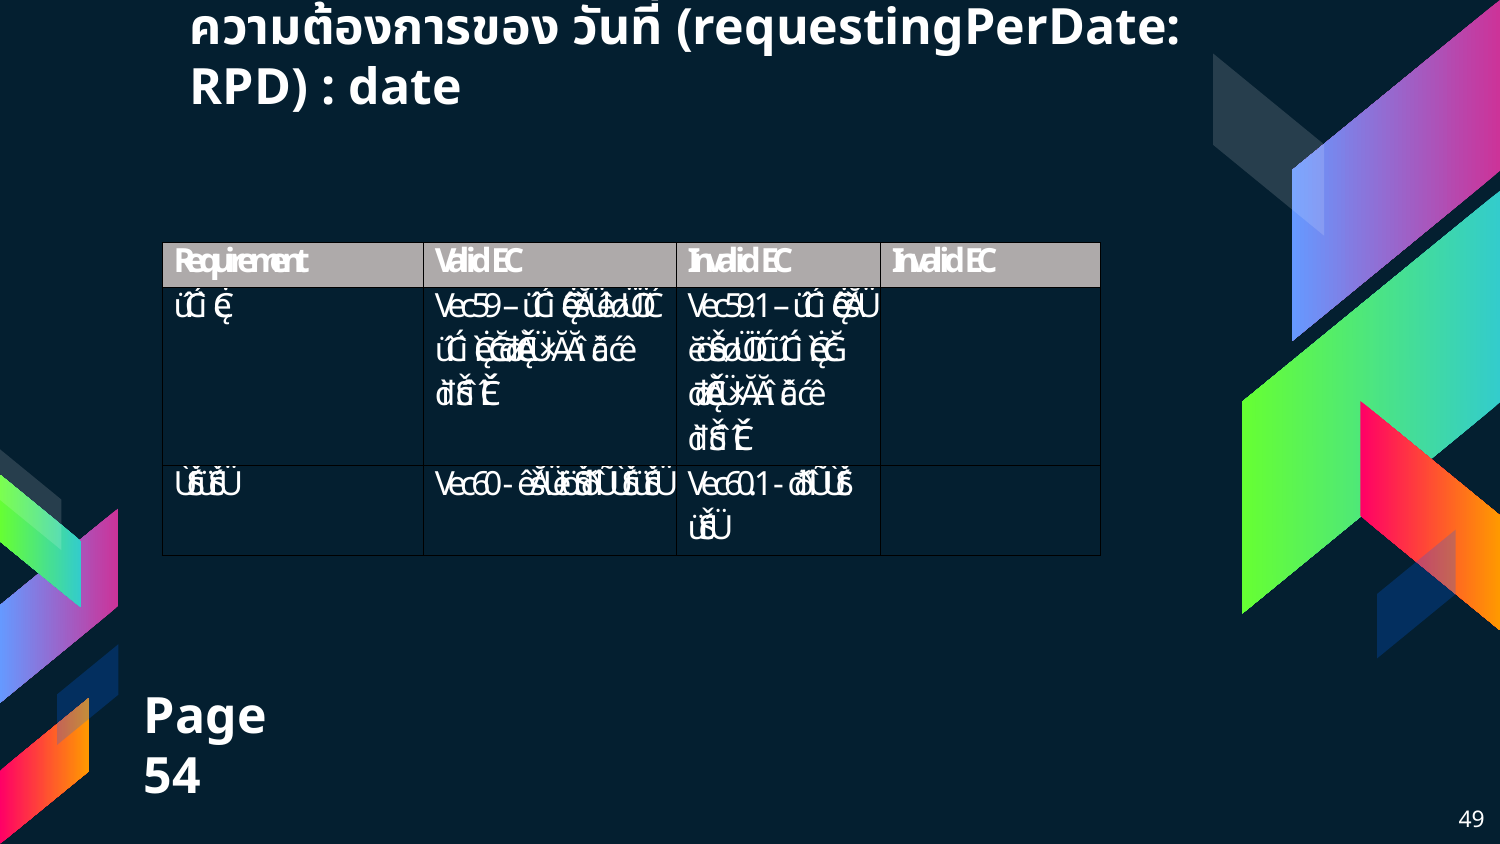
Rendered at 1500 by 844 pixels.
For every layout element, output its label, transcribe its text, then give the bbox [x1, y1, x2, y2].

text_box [161, 241, 1220, 602]
slide_number 49 [1403, 789, 1500, 844]
title ความต้องการของ วันที่ (requestingPerDate: RPD) : date [175, 24, 1289, 130]
text_box Page 54 [128, 714, 343, 819]
